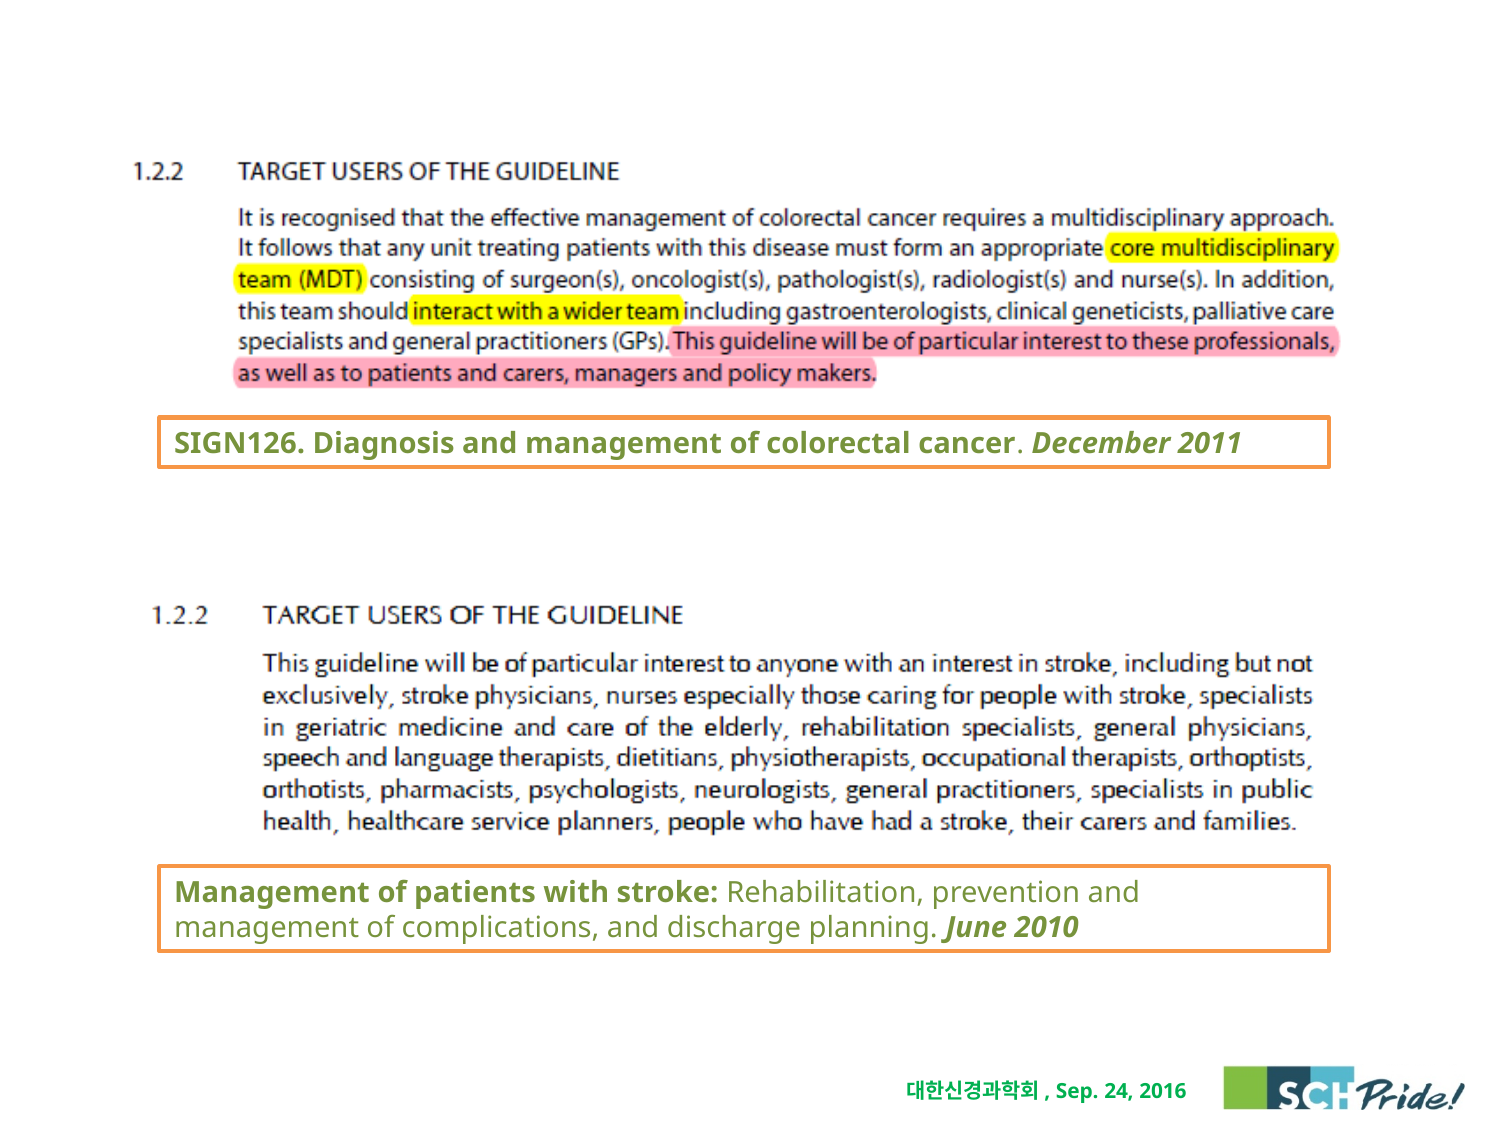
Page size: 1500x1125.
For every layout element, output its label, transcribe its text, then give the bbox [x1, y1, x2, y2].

picture [123, 145, 1363, 406]
picture [1222, 1064, 1465, 1110]
text_box Management of patients with stroke: Rehabilitation, prevention and management of complications, and discharge planning. June 2010 [157, 864, 1331, 953]
text_box SIGN126. Diagnosis and management of colorectal cancer. December 2011 [157, 415, 1331, 469]
picture [129, 578, 1365, 855]
